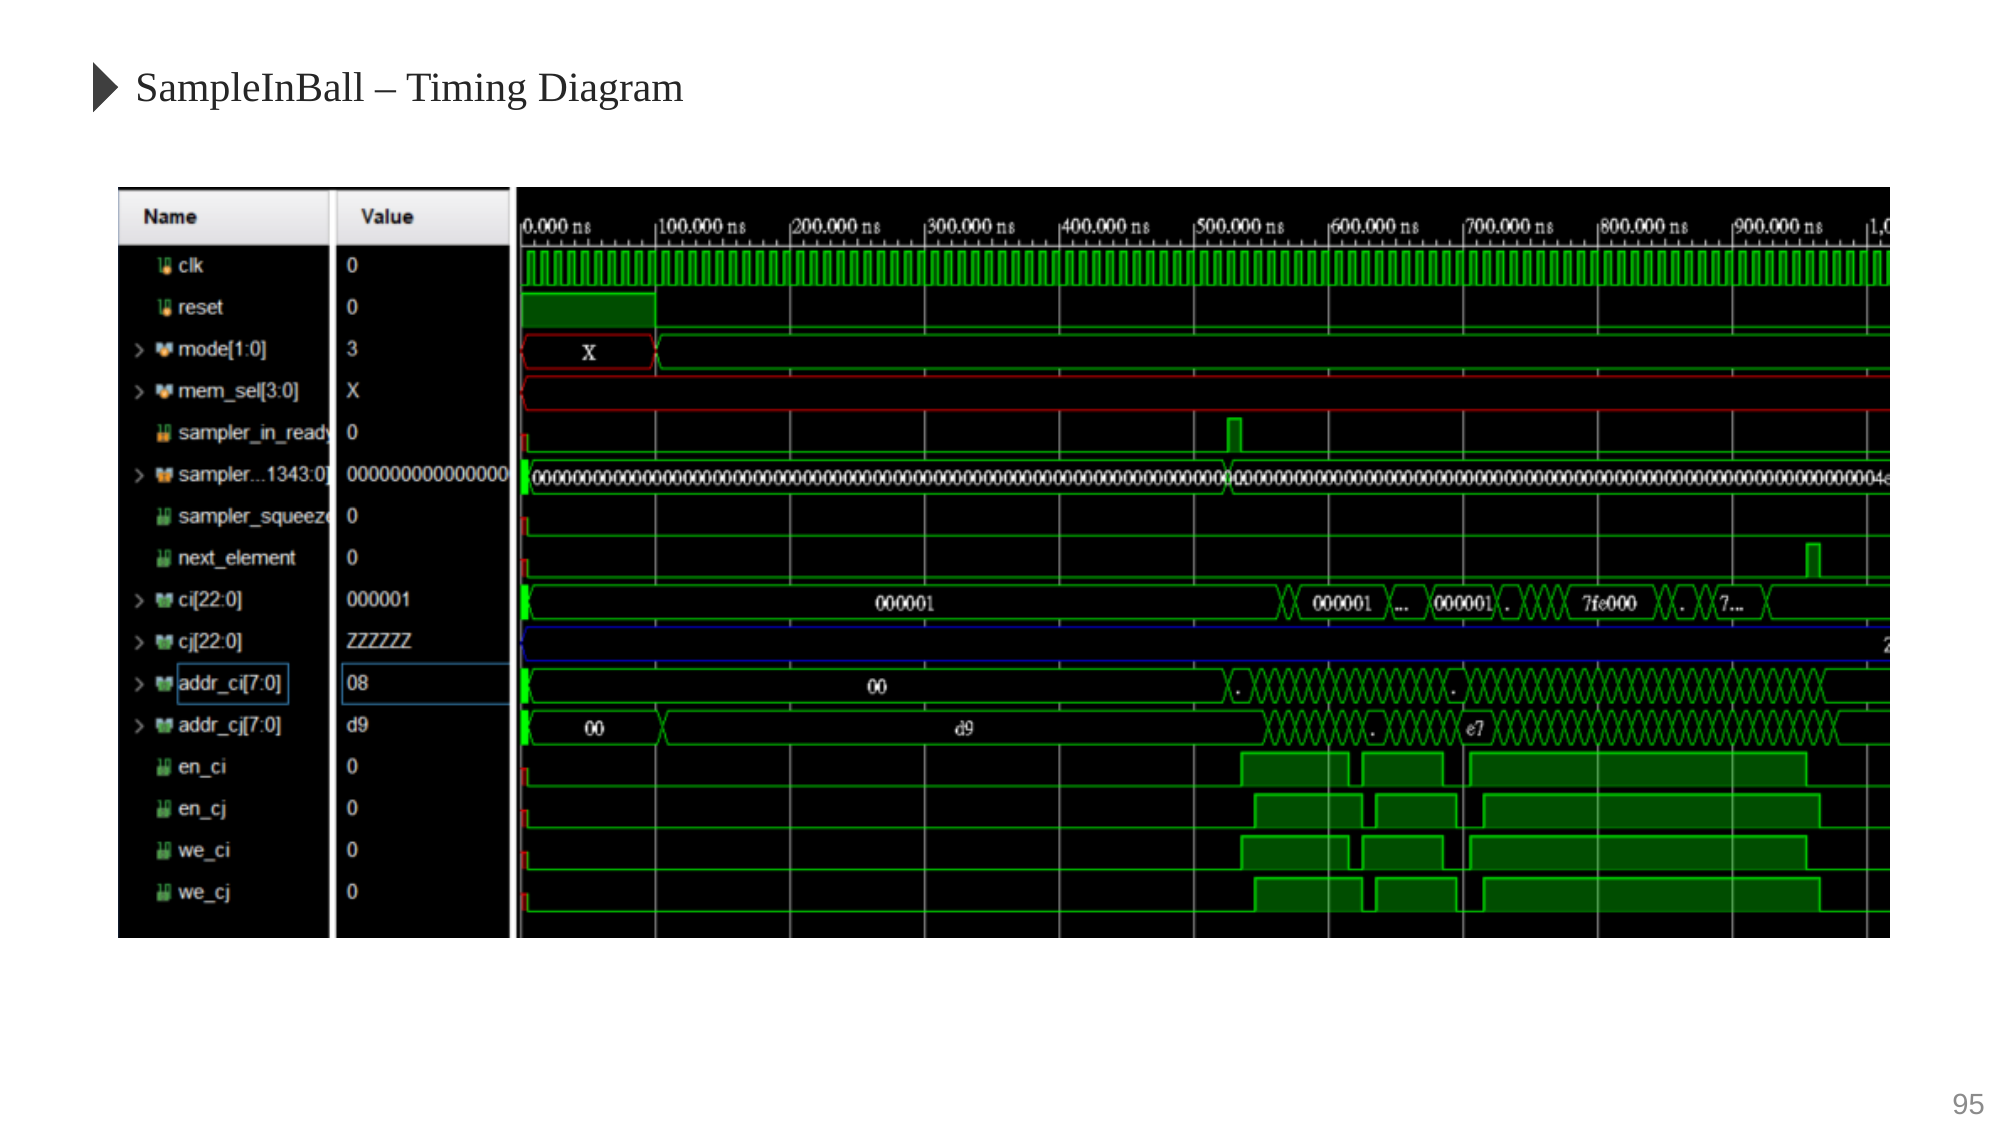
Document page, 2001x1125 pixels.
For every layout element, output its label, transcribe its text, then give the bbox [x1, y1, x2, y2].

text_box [93, 52, 711, 118]
slide_number 95 [1550, 1072, 2000, 1125]
picture [118, 187, 1890, 938]
